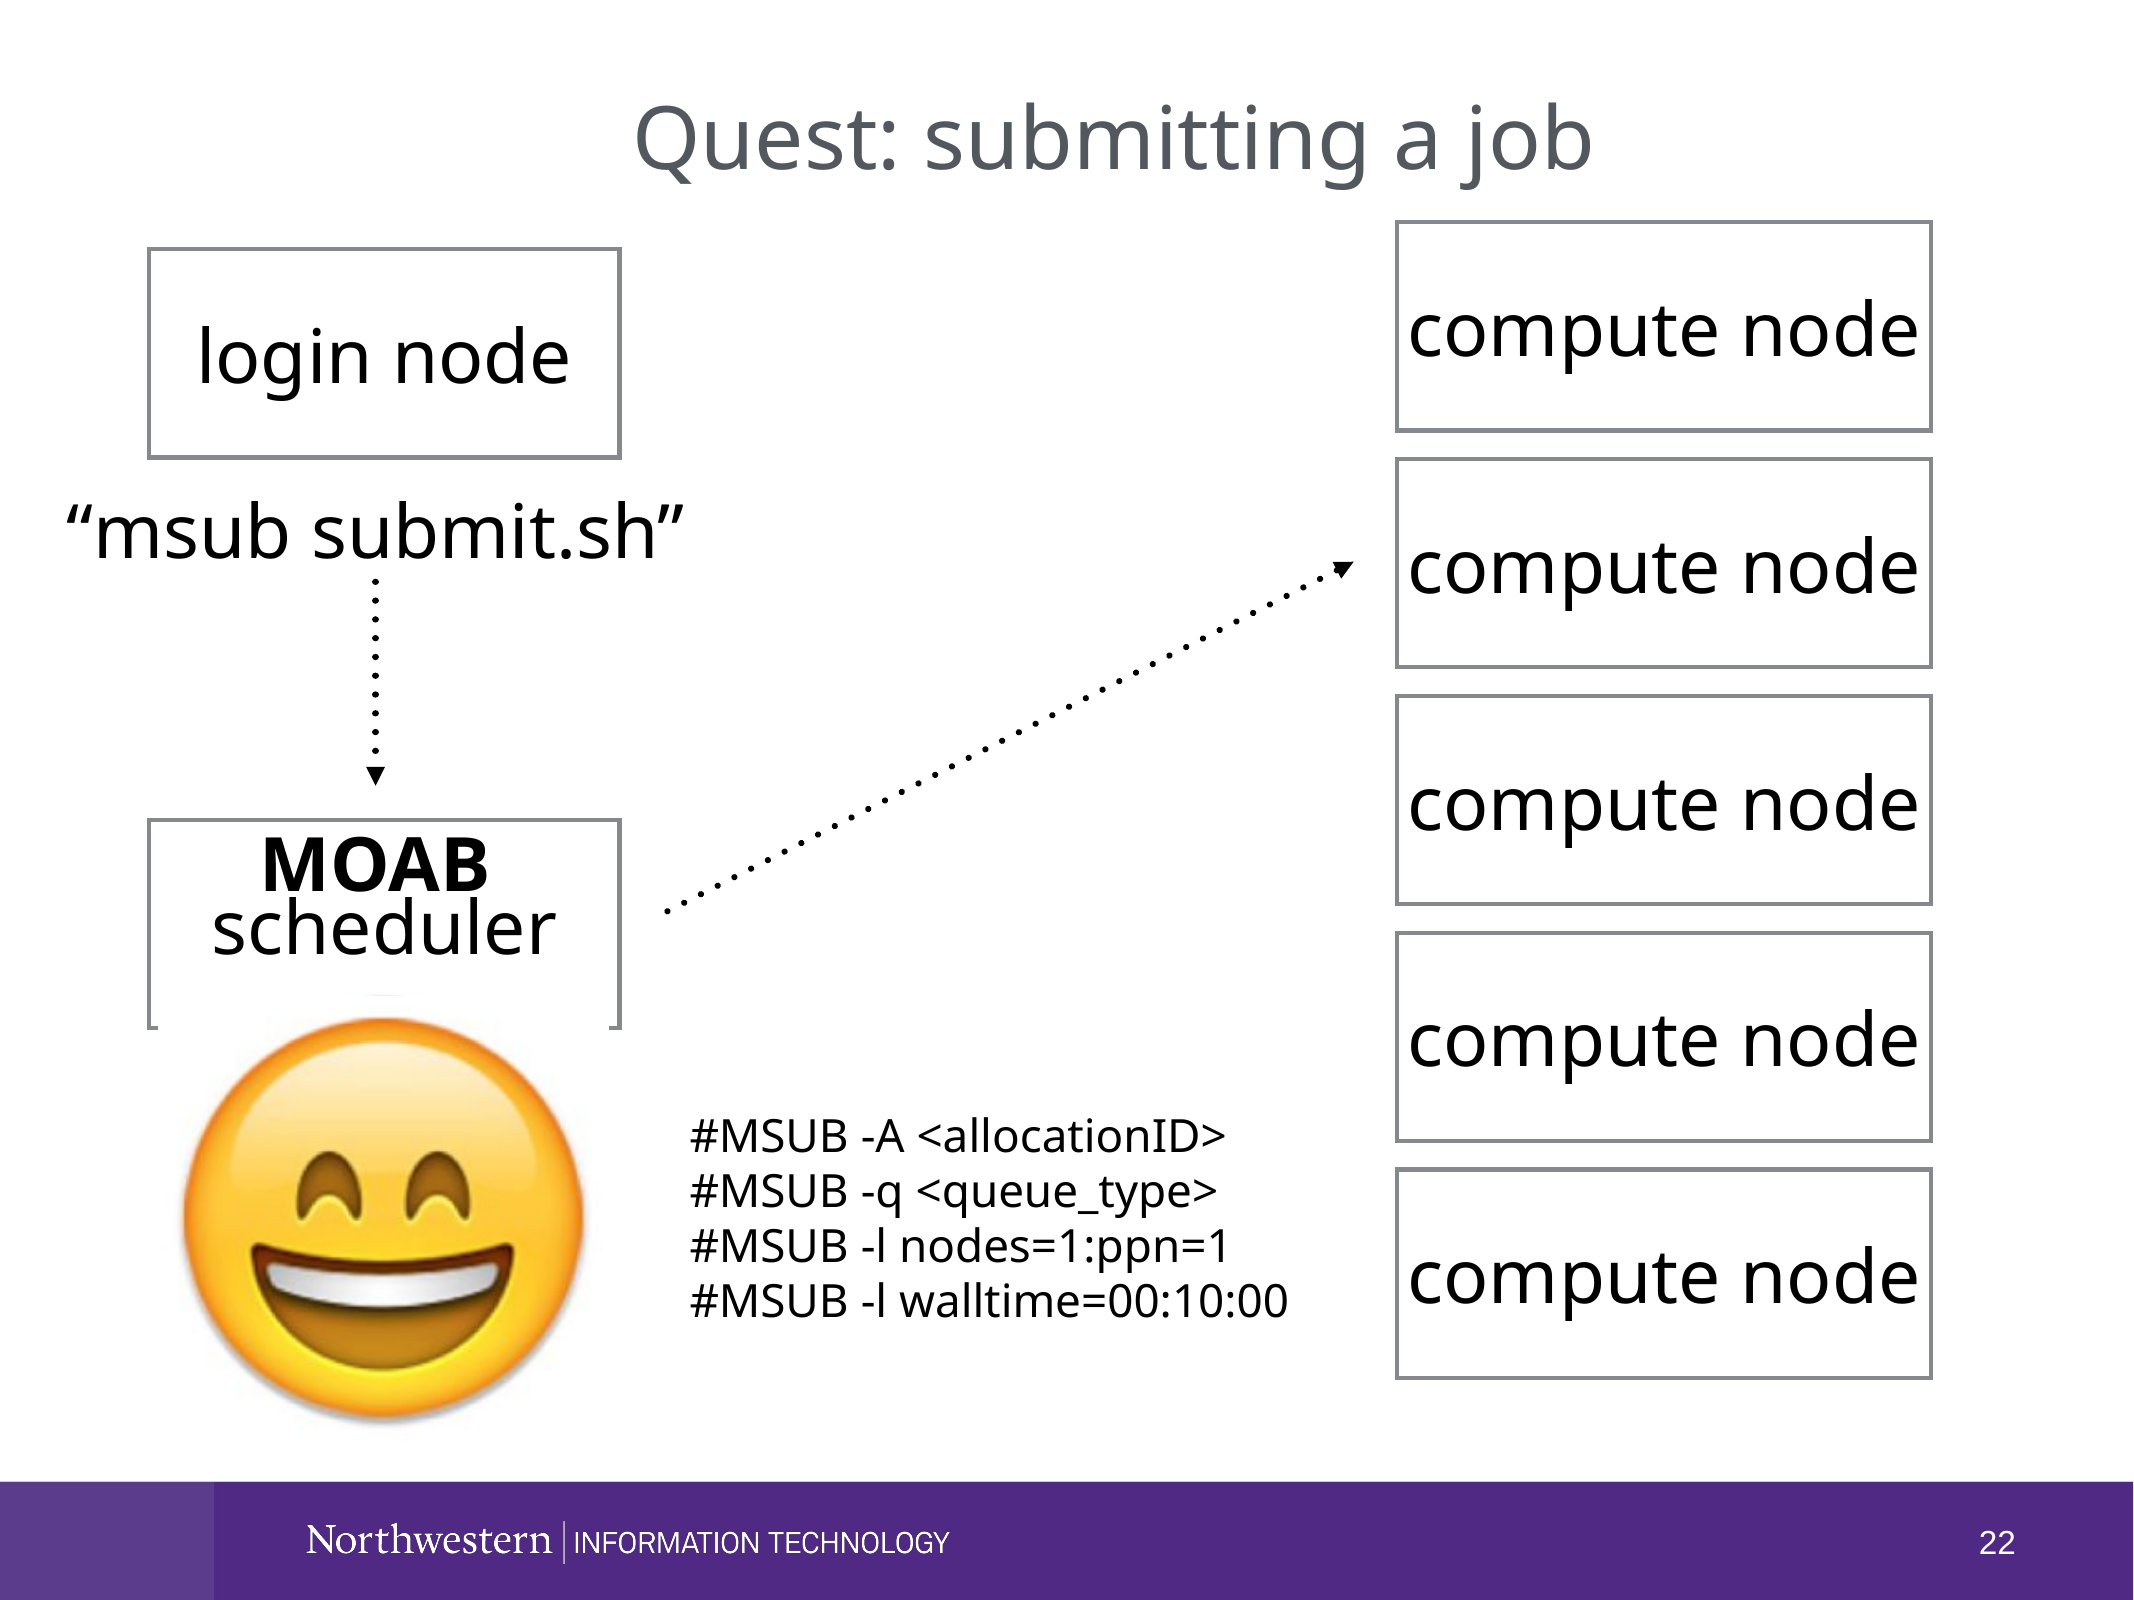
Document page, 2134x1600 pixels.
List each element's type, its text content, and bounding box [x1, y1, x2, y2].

text_box “msub submit.sh” [57, 475, 694, 582]
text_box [148, 248, 620, 458]
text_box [148, 581, 153, 1029]
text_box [1396, 221, 1932, 1378]
text_box Quest: submitting a job [624, 73, 1604, 196]
picture [0, 0, 2134, 1600]
slide_number 22 [1965, 1513, 2028, 1573]
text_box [157, 561, 1354, 1444]
